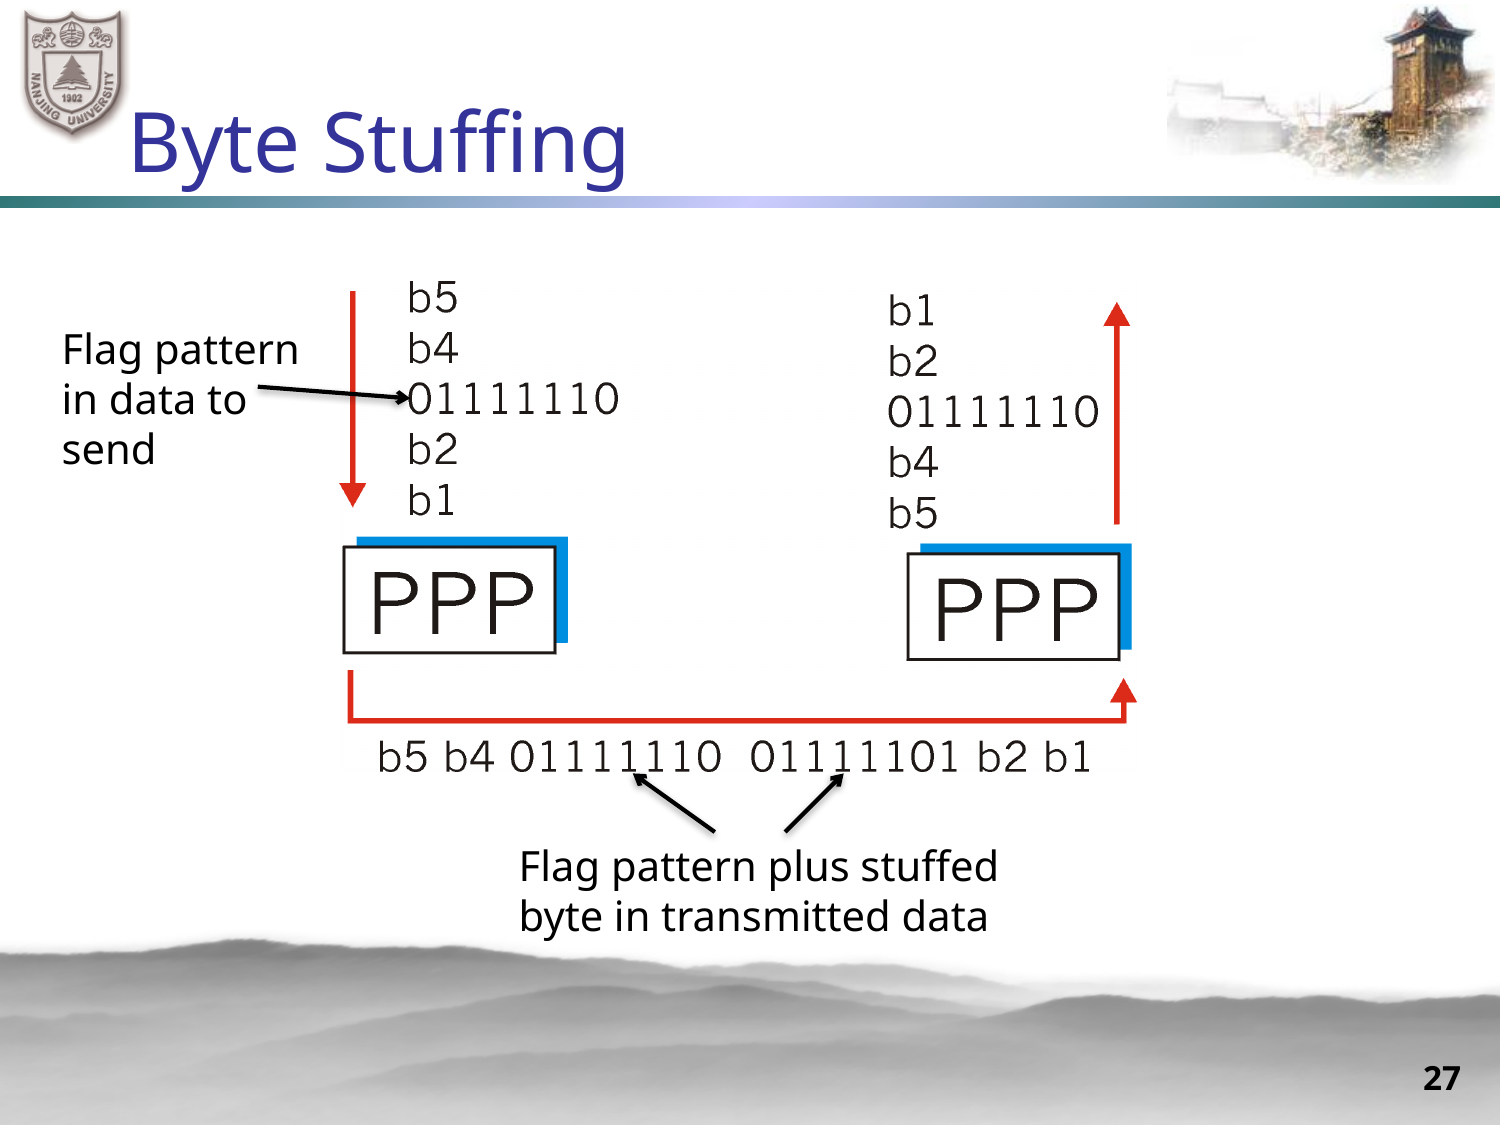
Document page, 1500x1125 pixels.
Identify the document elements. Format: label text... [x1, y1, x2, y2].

slide_number 27 [1163, 1034, 1477, 1111]
picture [1167, 4, 1495, 54]
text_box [257, 386, 411, 399]
text_box Flag pattern in data to send [46, 315, 317, 481]
picture [0, 0, 144, 144]
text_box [784, 773, 844, 833]
picture [0, 928, 1500, 1125]
title Byte Stuffing [111, 54, 1500, 197]
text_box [632, 773, 716, 833]
picture [339, 281, 1137, 772]
text_box Flag pattern plus stuffed byte in transmitted data [503, 831, 1020, 947]
